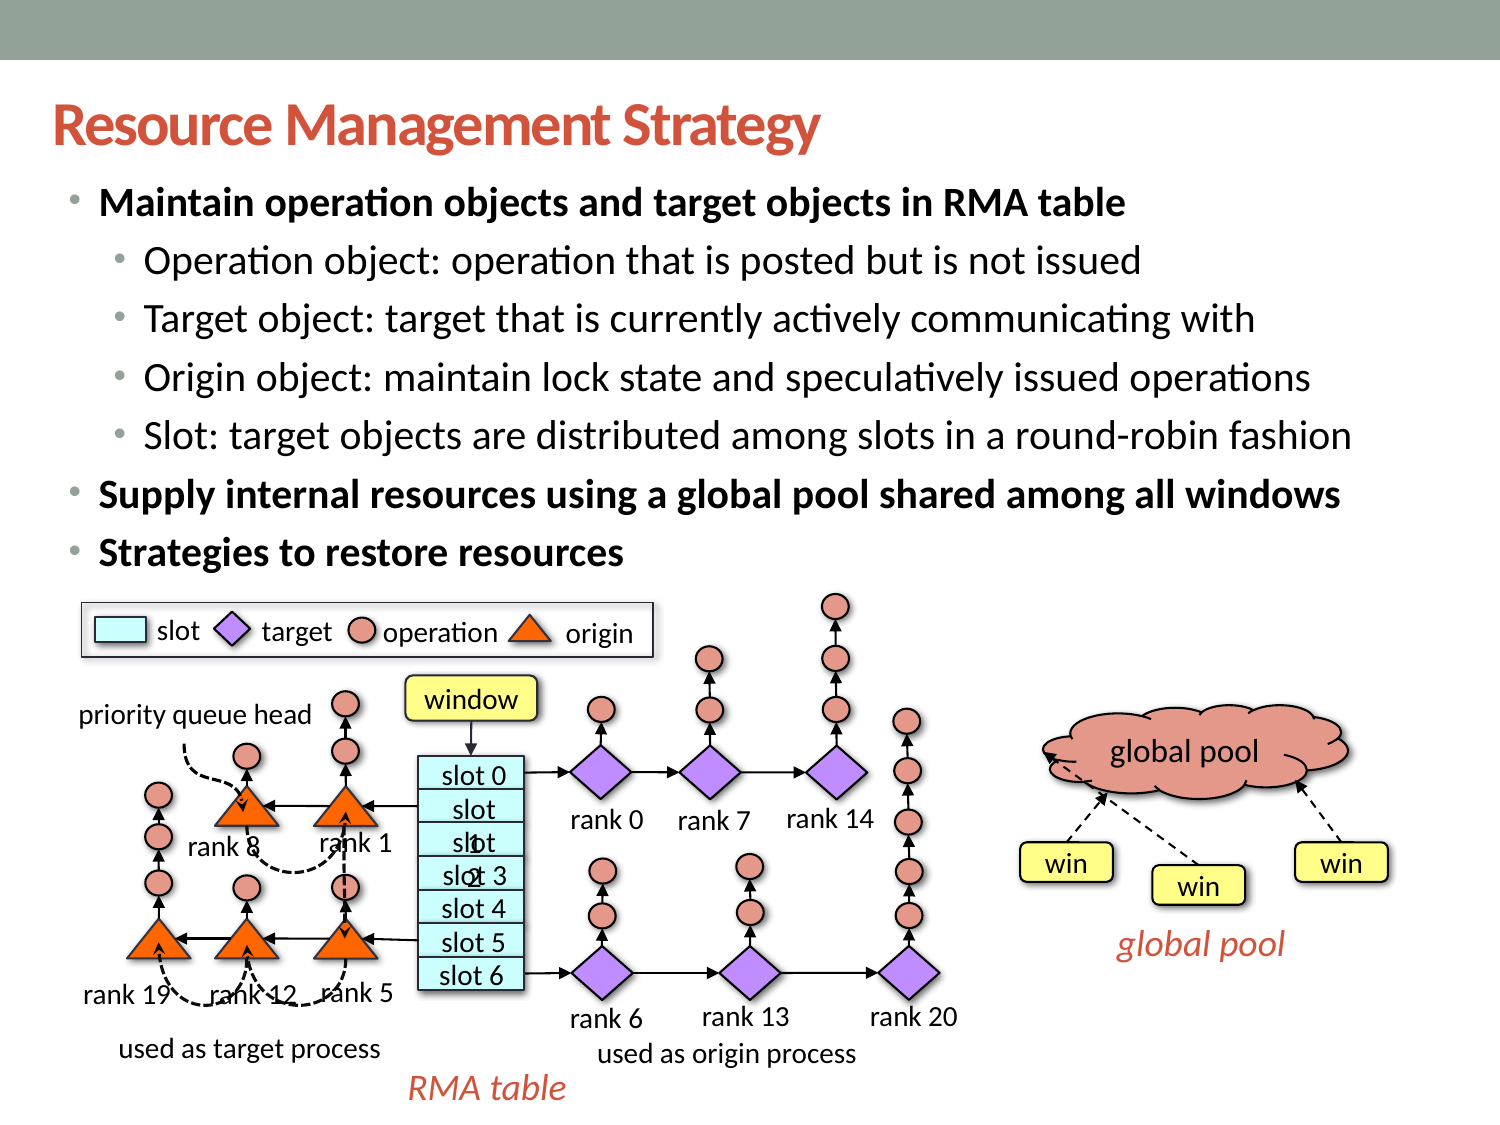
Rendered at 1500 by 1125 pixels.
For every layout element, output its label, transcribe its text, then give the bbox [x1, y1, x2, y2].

title Resource Management Strategy [37, 39, 1481, 202]
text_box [57, 593, 1004, 1078]
text_box global pool [1015, 911, 1387, 972]
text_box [1019, 704, 1389, 906]
text_box RMA table [301, 1085, 673, 1116]
text_box Maintain operation objects and target objects in RMA table Operation object: operation that is posted but is not issued Target object: target that is currently actively communicating with Origin object: maintain lock state and speculatively issued operations Slot: target objects are distributed among slots in a round-robin fashion Supply internal resources using a global pool shared among all windows Strategies to restore resources [53, 166, 1404, 641]
